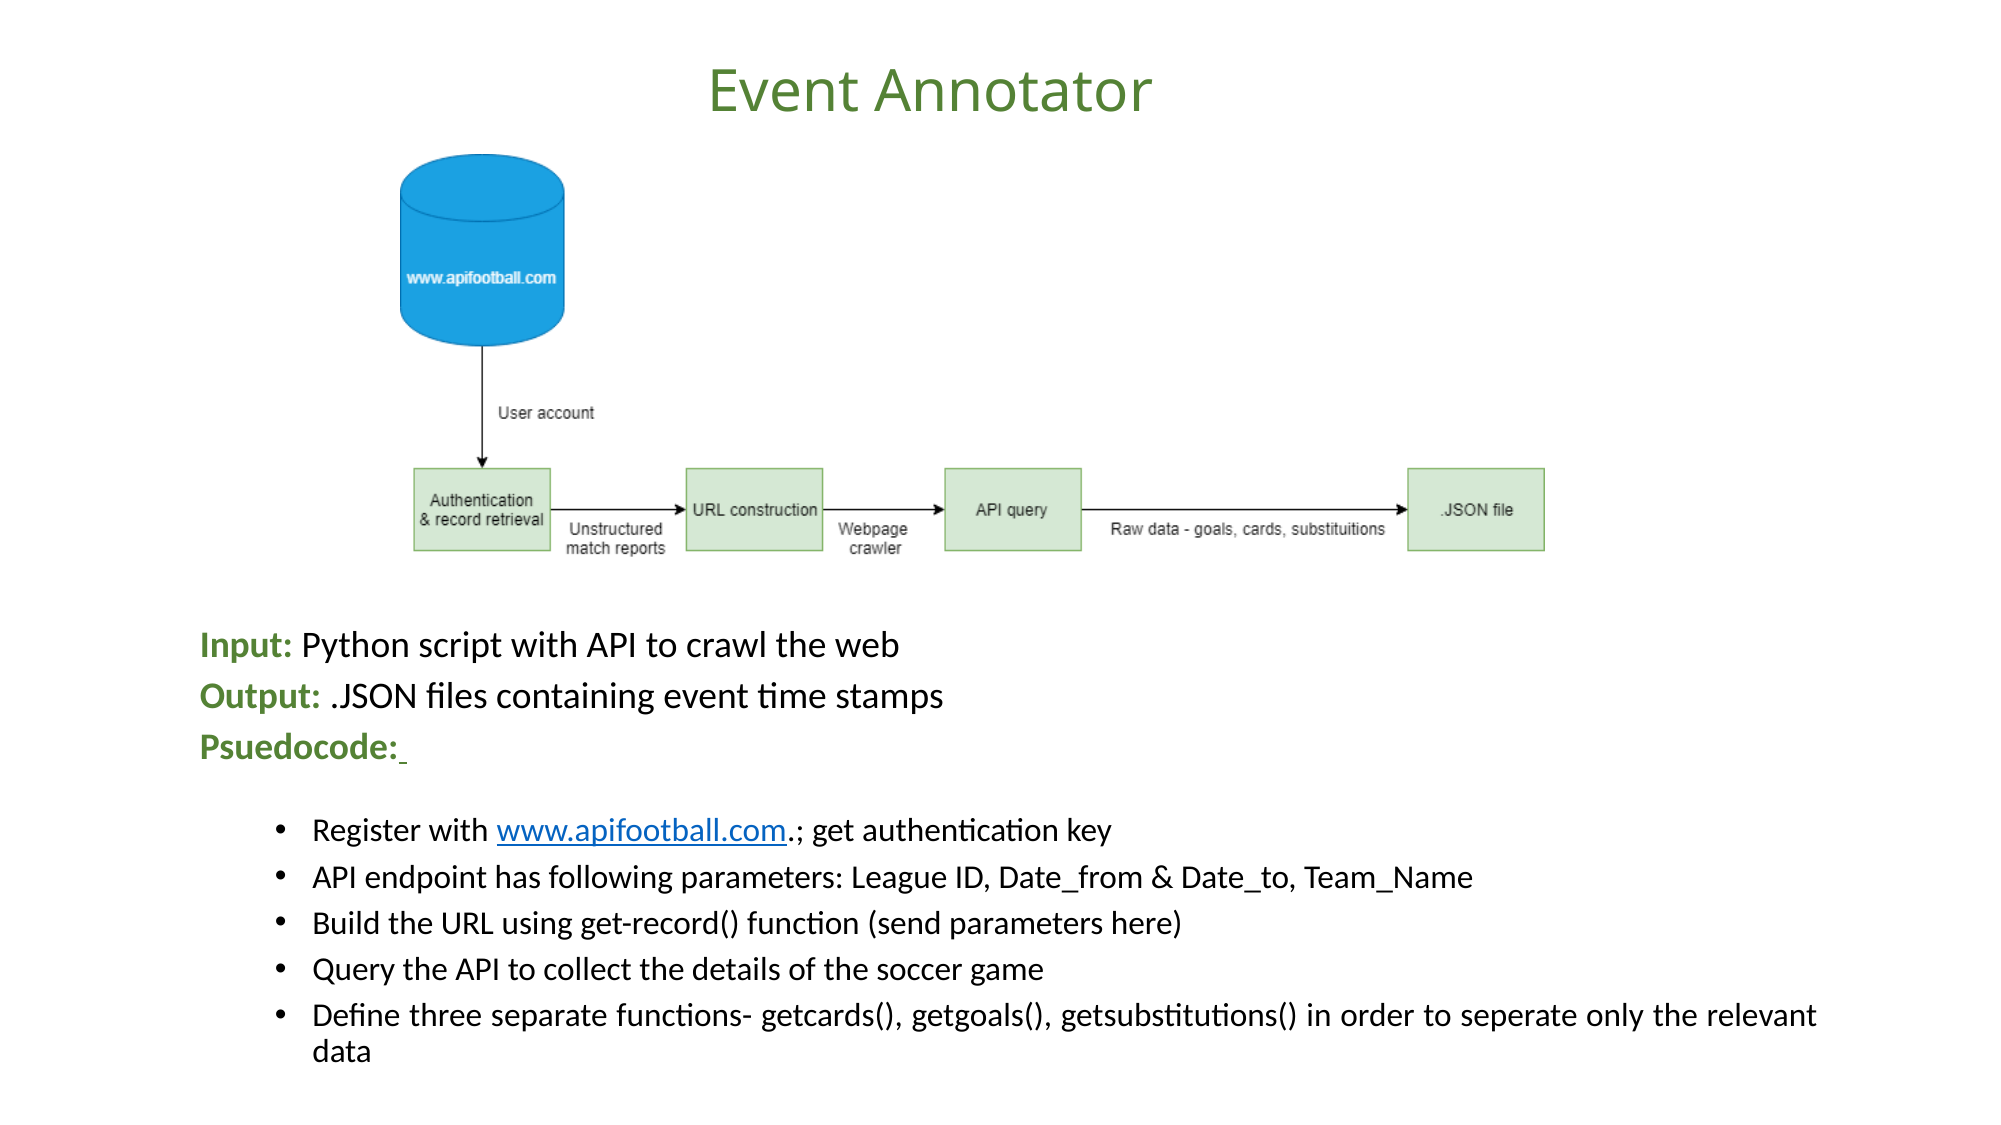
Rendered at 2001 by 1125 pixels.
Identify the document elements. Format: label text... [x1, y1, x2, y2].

title Event Annotator [67, 47, 1793, 139]
list Input: Python script with API to crawl the web Output: .JSON files containing event time stamps Psuedocode: Register with www.apifootball.com.; get authentication key API endpoint has following parameters: League ID, Date_from & Date_to, Team_Name Build the URL using get-record() function (send parameters here) Query the API to collect the details of the soccer game Define three separate functions- getcards(), getgoals(), getsubstitutions() in order to seperate only the relevant data [109, 618, 1835, 1125]
picture [400, 154, 1545, 576]
